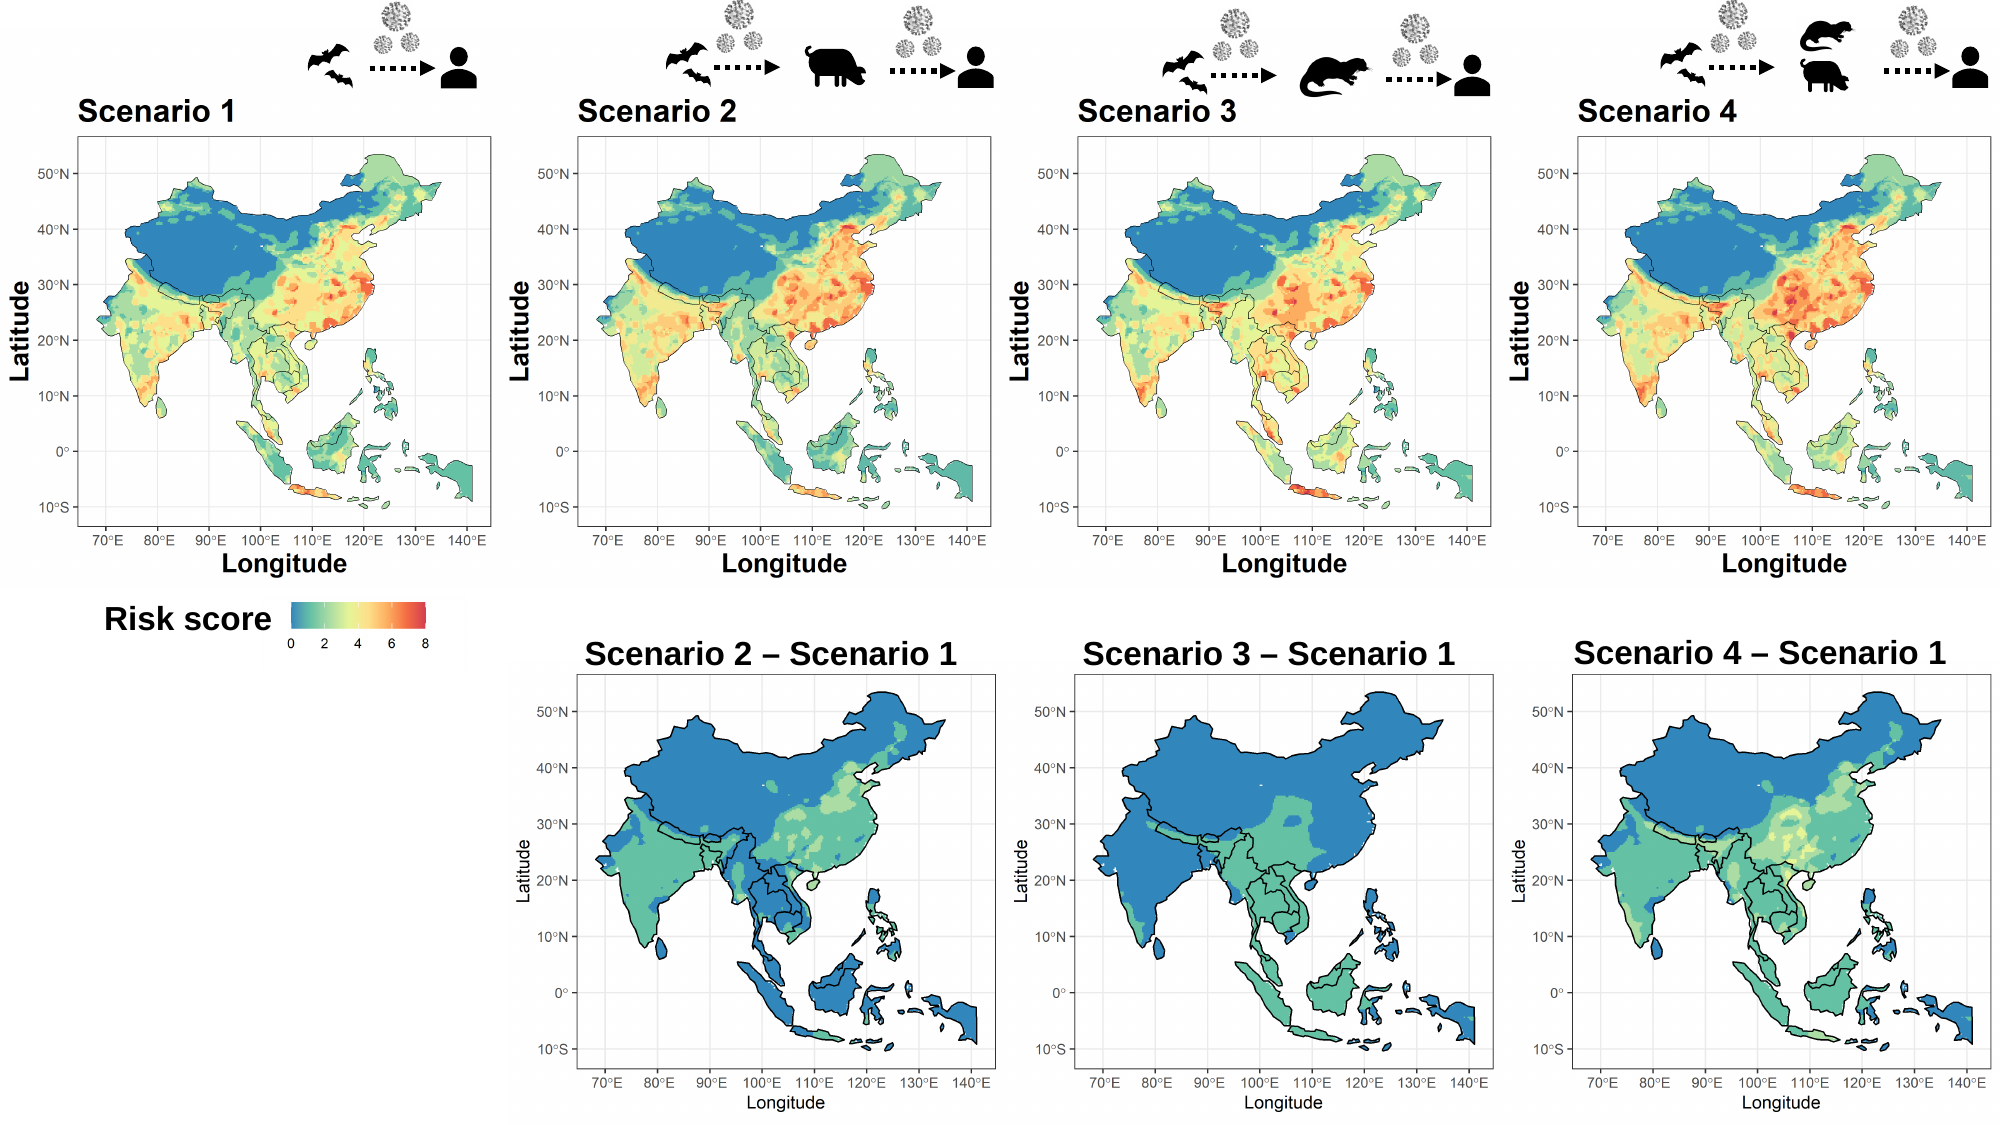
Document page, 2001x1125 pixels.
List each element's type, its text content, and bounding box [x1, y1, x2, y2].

picture [262, 594, 467, 671]
picture [508, 660, 2000, 1125]
text_box Risk score [89, 589, 288, 645]
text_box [1162, 8, 1491, 102]
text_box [665, 0, 994, 88]
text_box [307, 1, 477, 89]
picture [0, 28, 2000, 589]
text_box Scenario 3 – Scenario 1 [1067, 624, 1472, 660]
text_box Scenario 2 – Scenario 1 [569, 624, 974, 660]
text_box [1660, 0, 1989, 93]
text_box Scenario 4 – Scenario 1 [1558, 623, 1963, 660]
